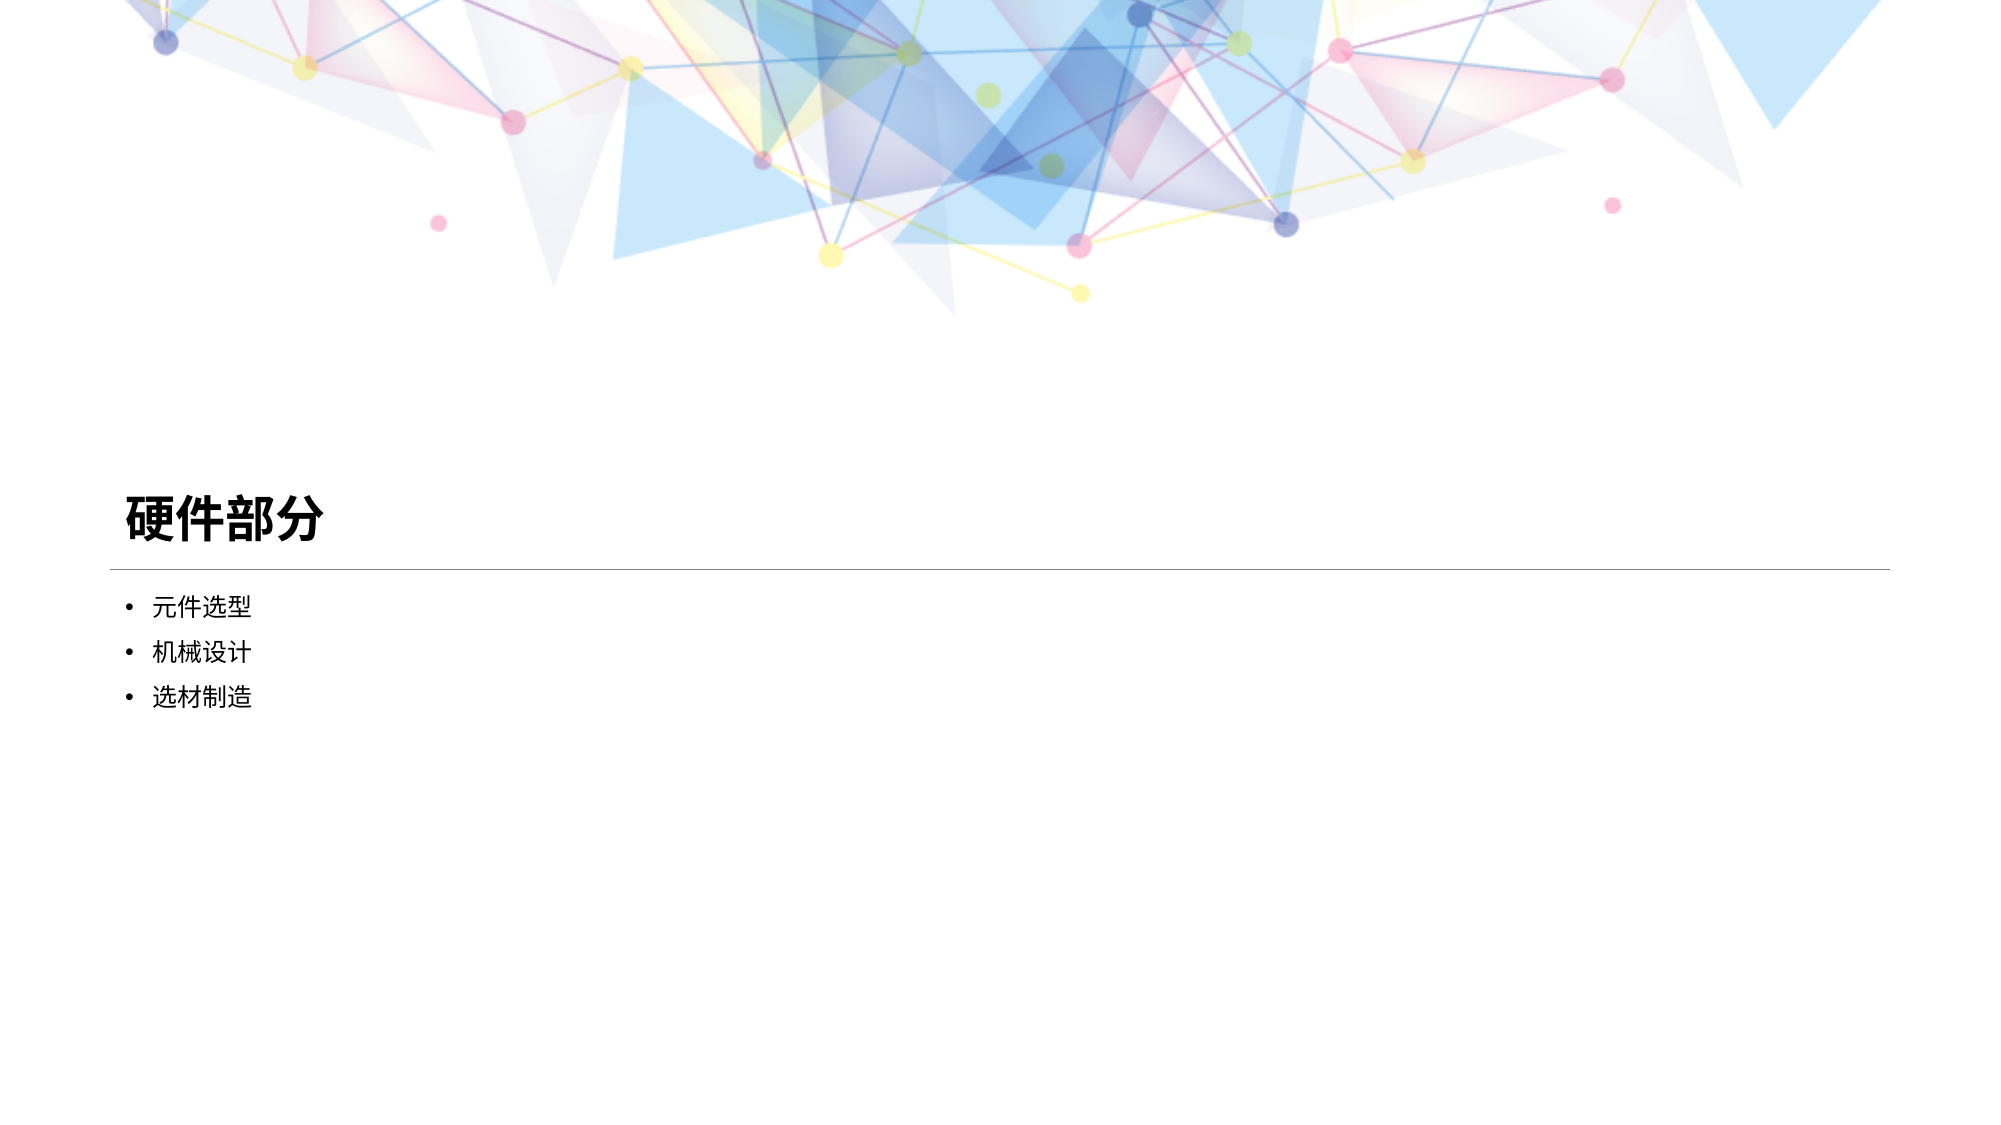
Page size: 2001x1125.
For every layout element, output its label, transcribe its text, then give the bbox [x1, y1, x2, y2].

title 硬件部分 [109, 480, 1890, 563]
picture [7, 0, 1890, 442]
list 元件选型 机械设计 选材制造 [109, 569, 1890, 748]
